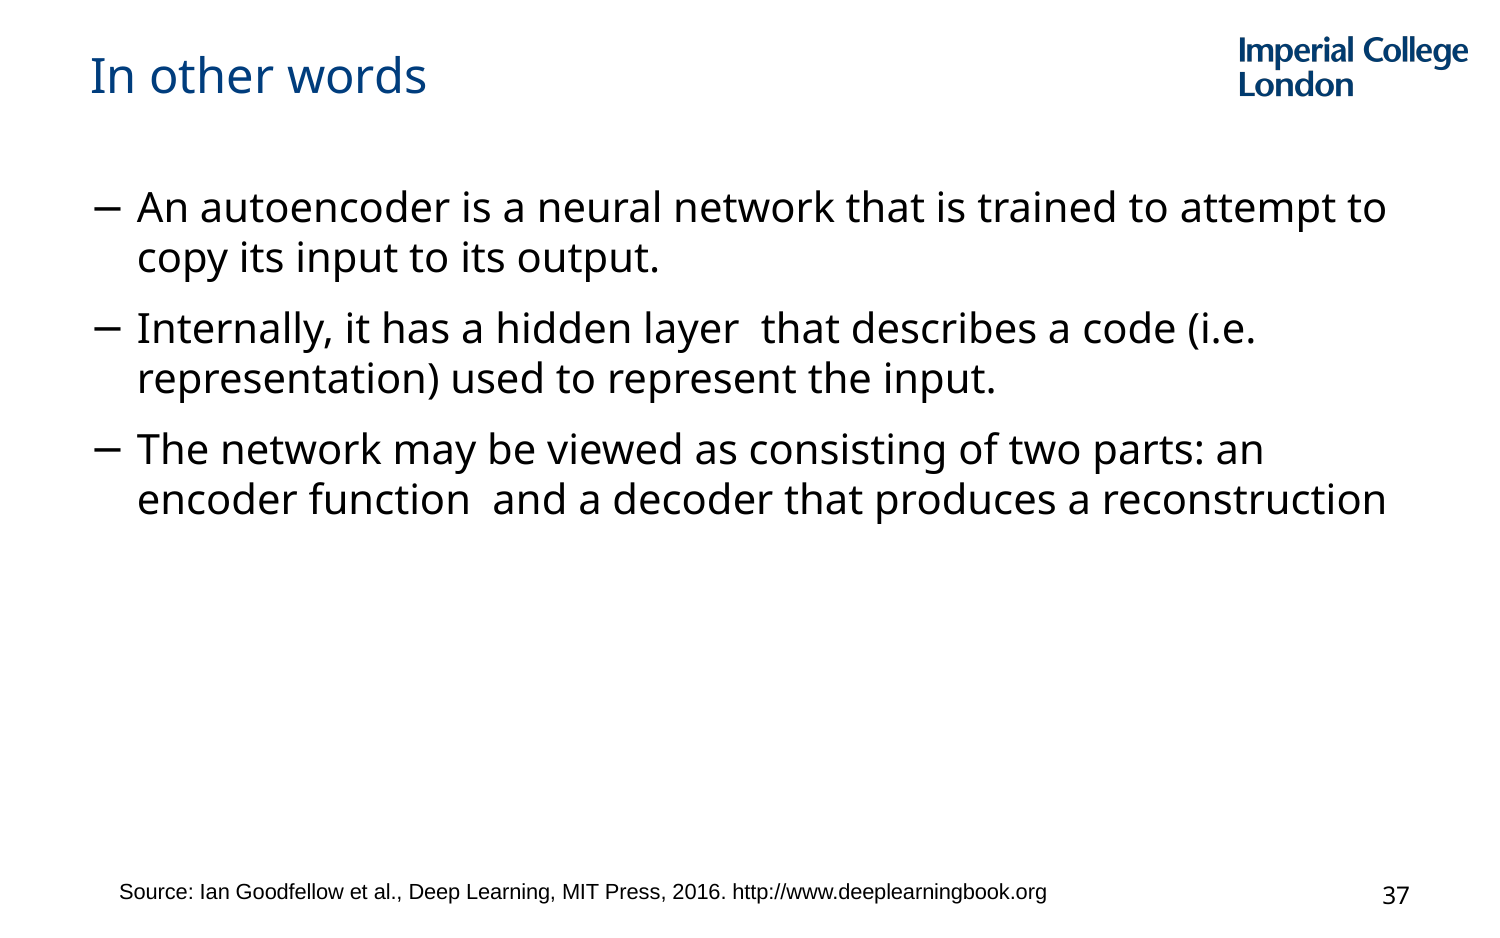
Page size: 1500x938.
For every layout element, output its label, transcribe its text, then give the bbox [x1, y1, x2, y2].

title In other words [75, 0, 1425, 153]
slide_number 37 [1074, 872, 1426, 920]
picture [1425, 18, 1486, 114]
text_box Source: Ian Goodfellow et al., Deep Learning, MIT Press, 2016. http://www.deeplearningbook.org [104, 870, 1064, 911]
